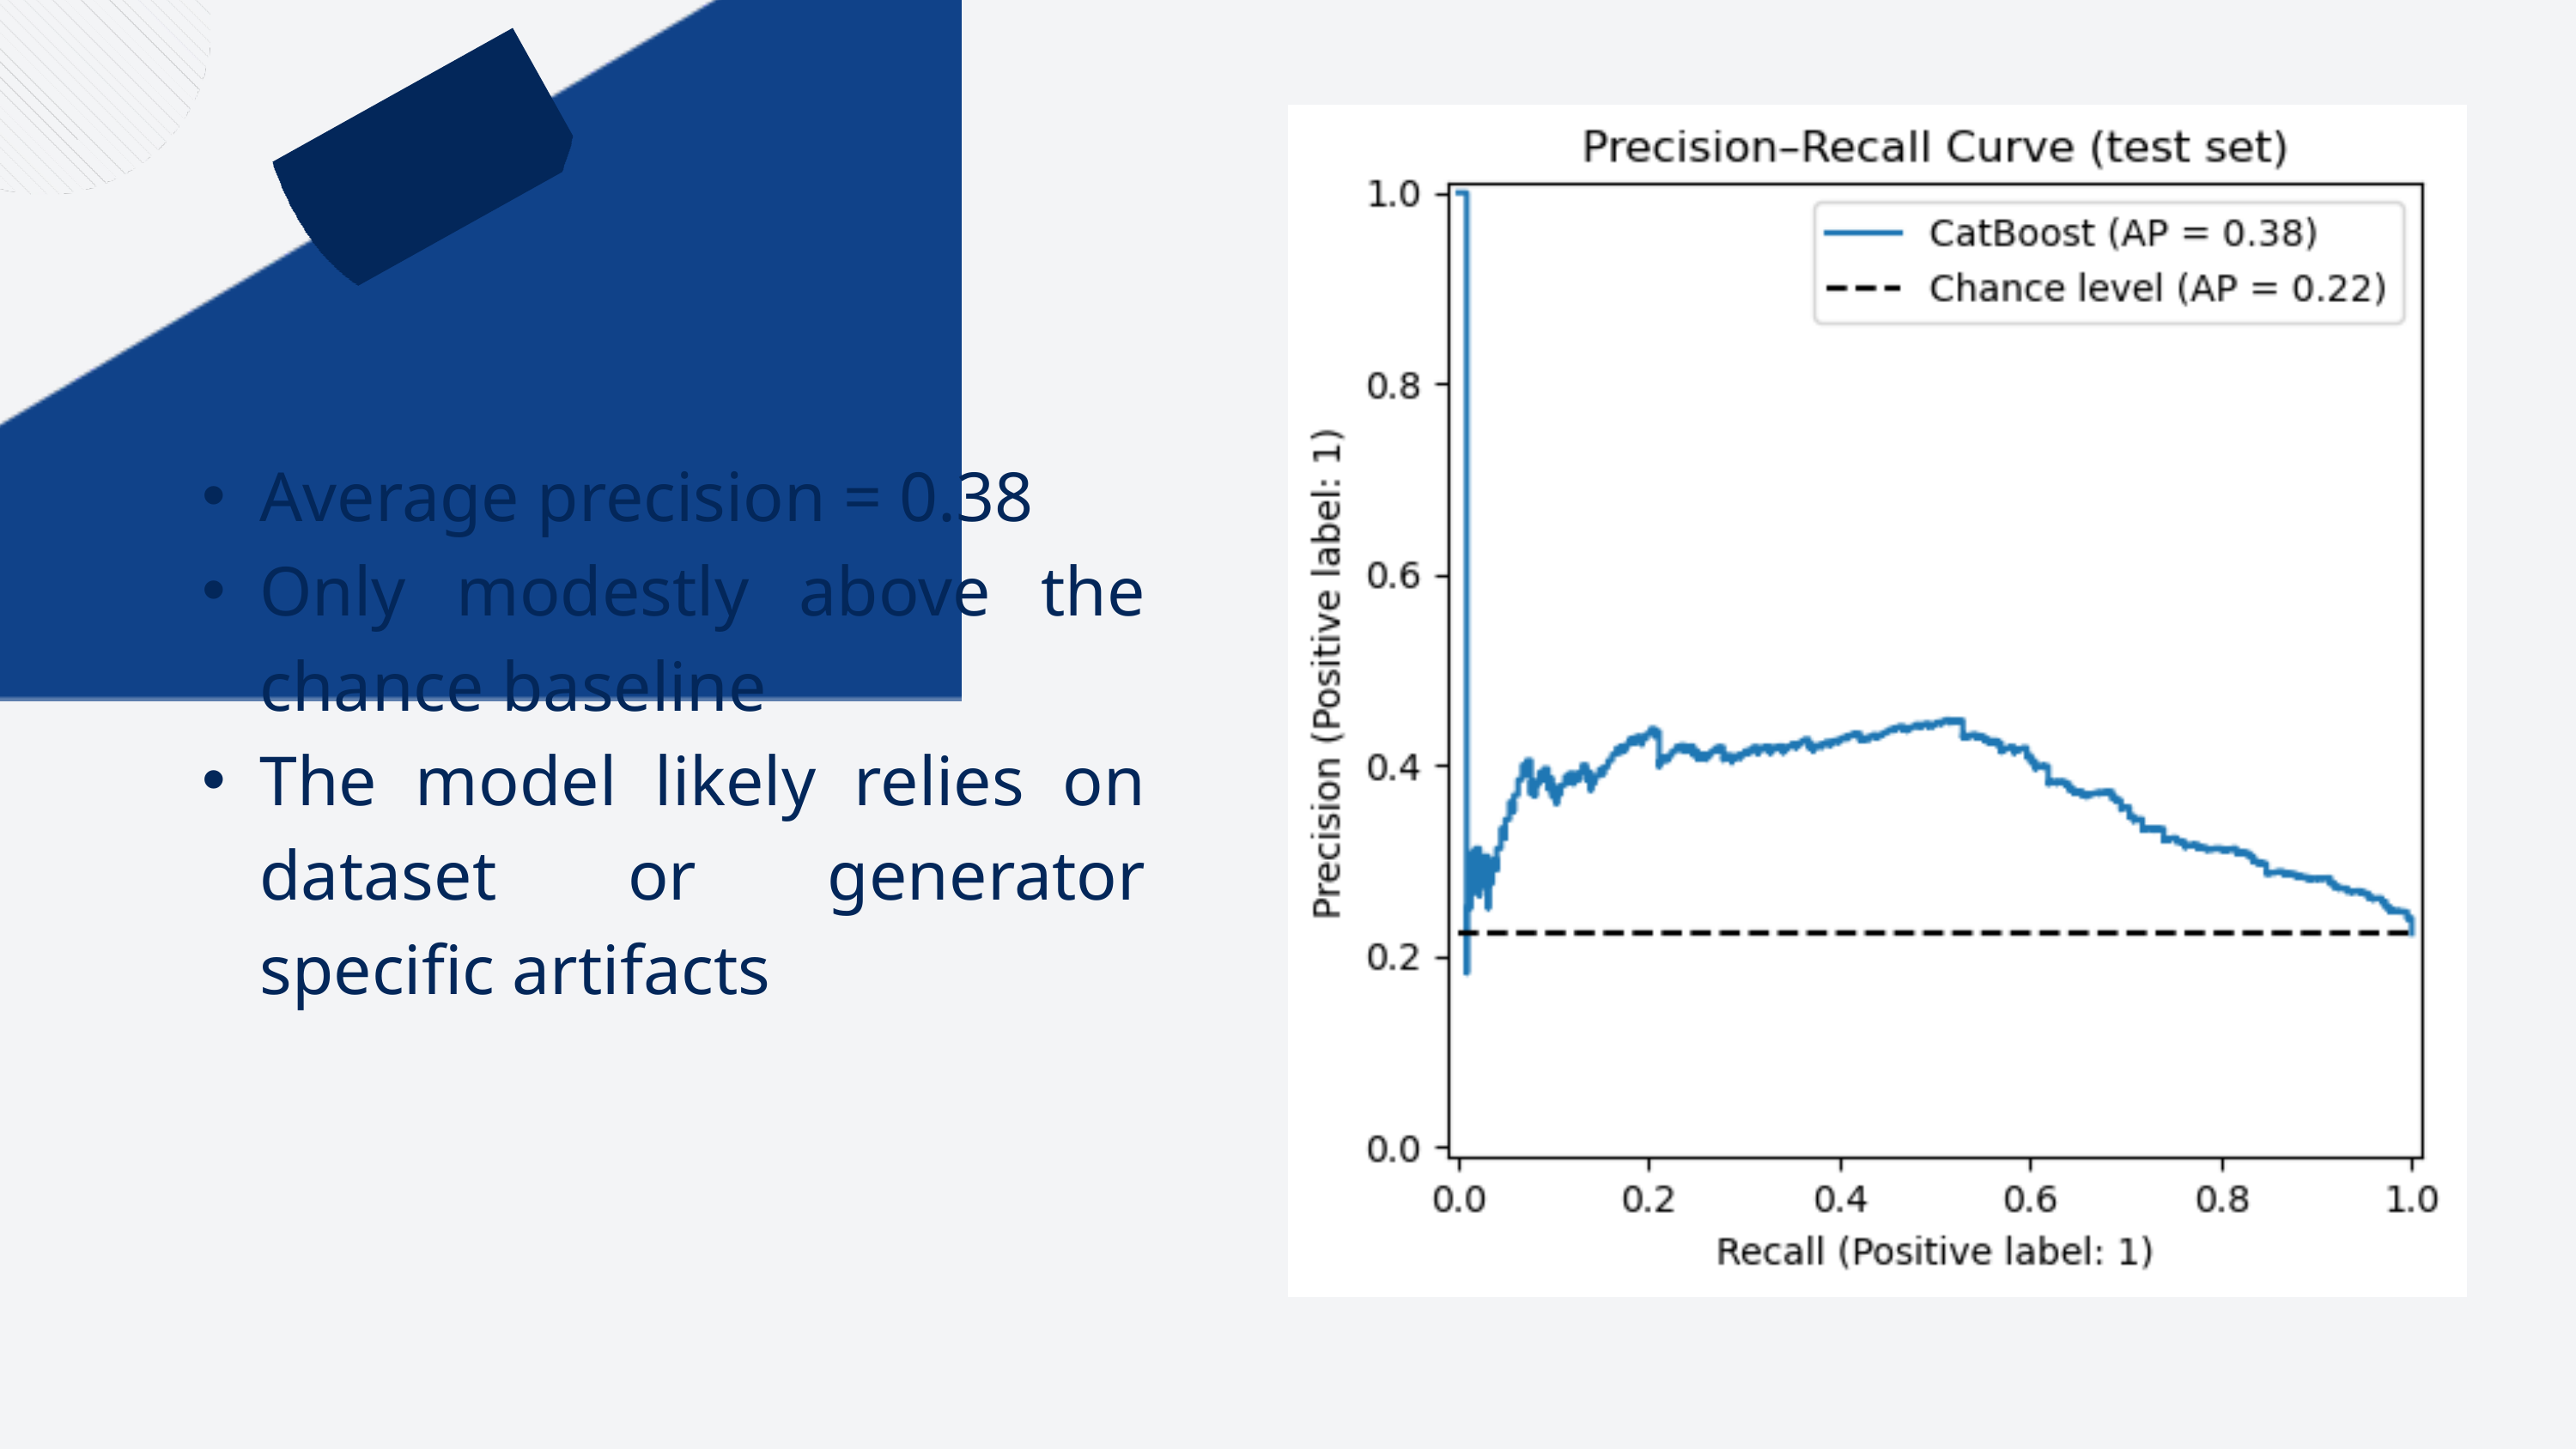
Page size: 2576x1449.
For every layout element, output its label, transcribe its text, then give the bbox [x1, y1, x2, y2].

text_box Average precision = 0.38 Only modestly above the chance baseline The model likely relies on dataset or generator specific artifacts [144, 440, 1146, 1009]
text_box [1287, 105, 2467, 1297]
text_box [0, 0, 211, 195]
text_box [0, 0, 962, 701]
text_box [251, 27, 586, 306]
